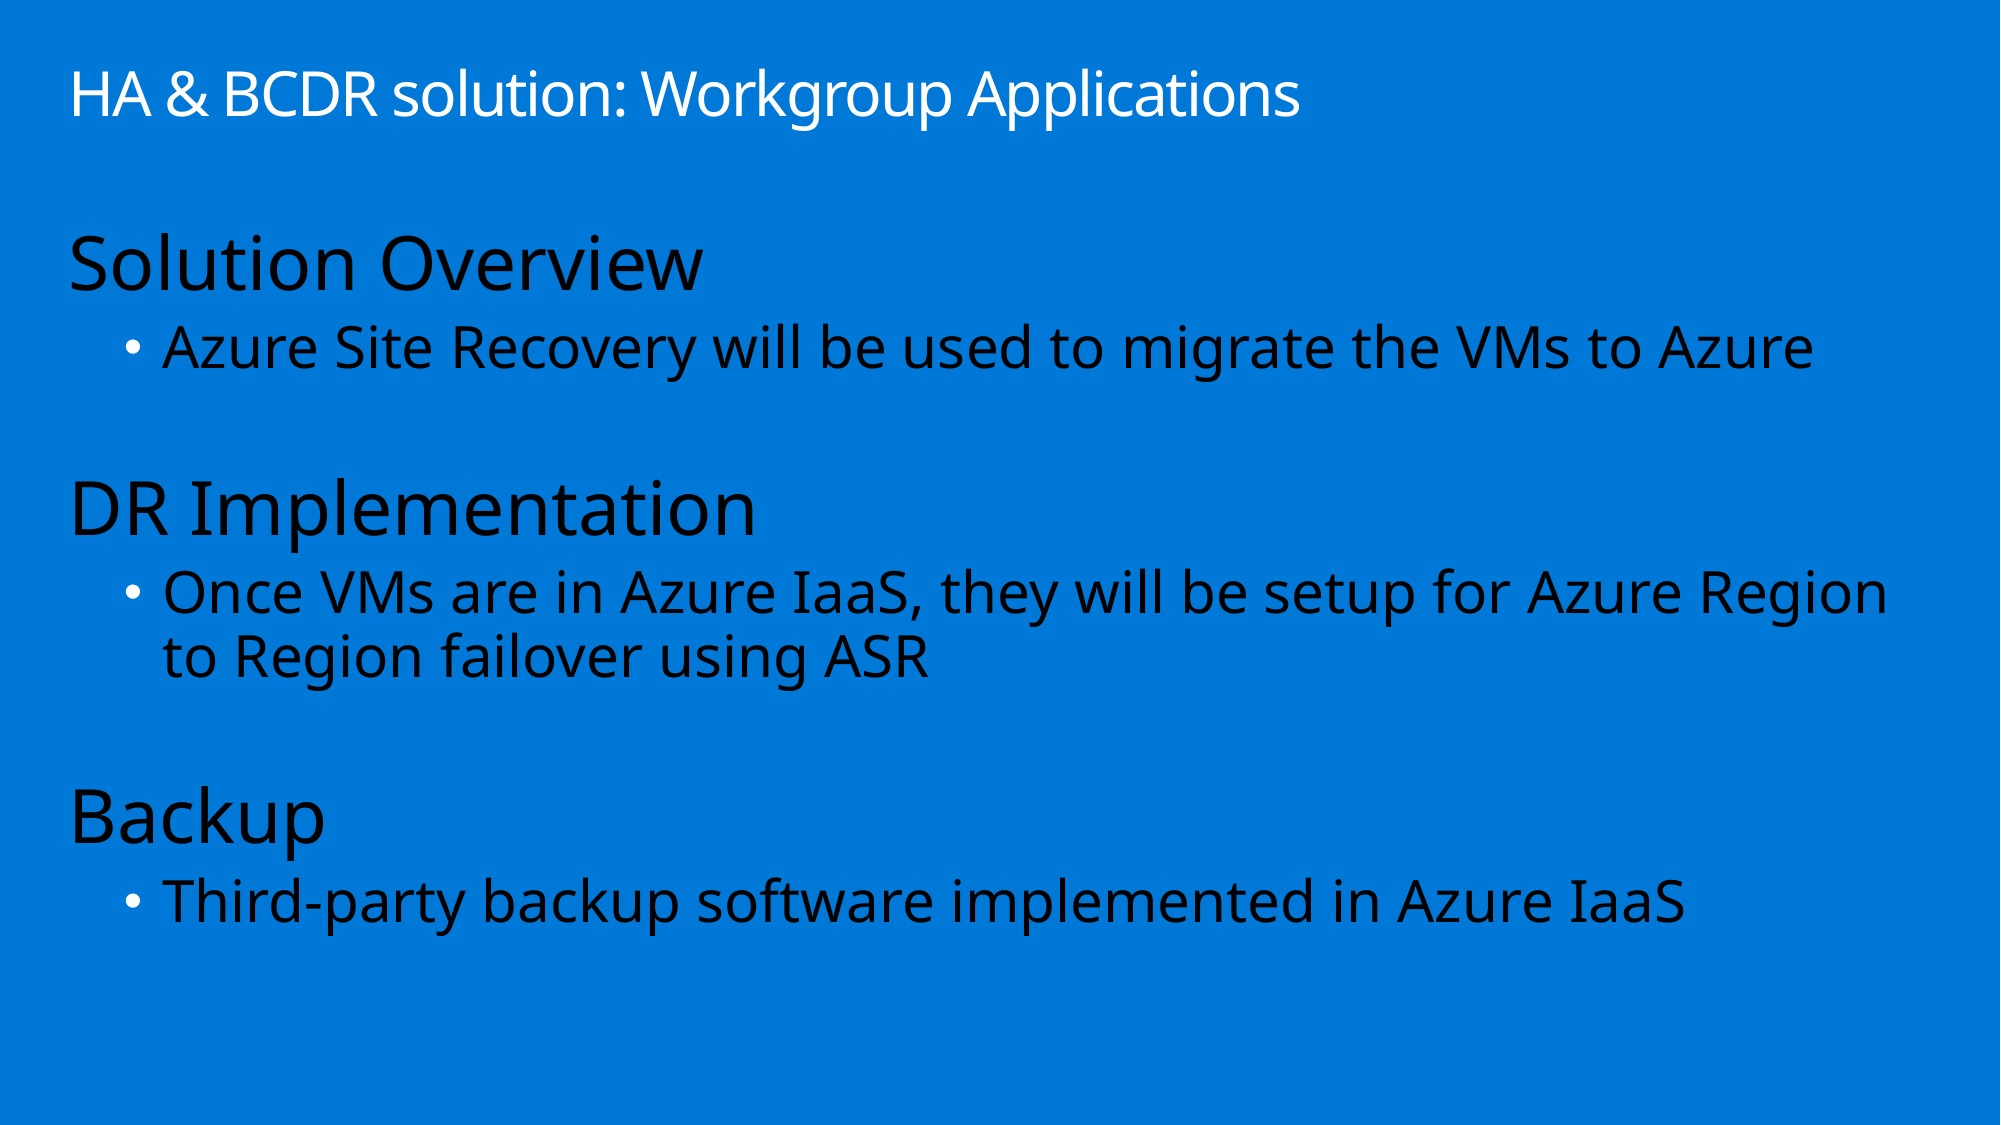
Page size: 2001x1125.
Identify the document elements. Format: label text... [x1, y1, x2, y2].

title HA & BCDR solution: Workgroup Applications [44, 47, 1957, 196]
list Solution Overview Azure Site Recovery will be used to migrate the VMs to Azure DR Implementation Once VMs are in Azure IaaS, they will be setup for Azure Region to Region failover using ASR Backup Third-party backup software implemented in Azure IaaS [44, 210, 1957, 987]
